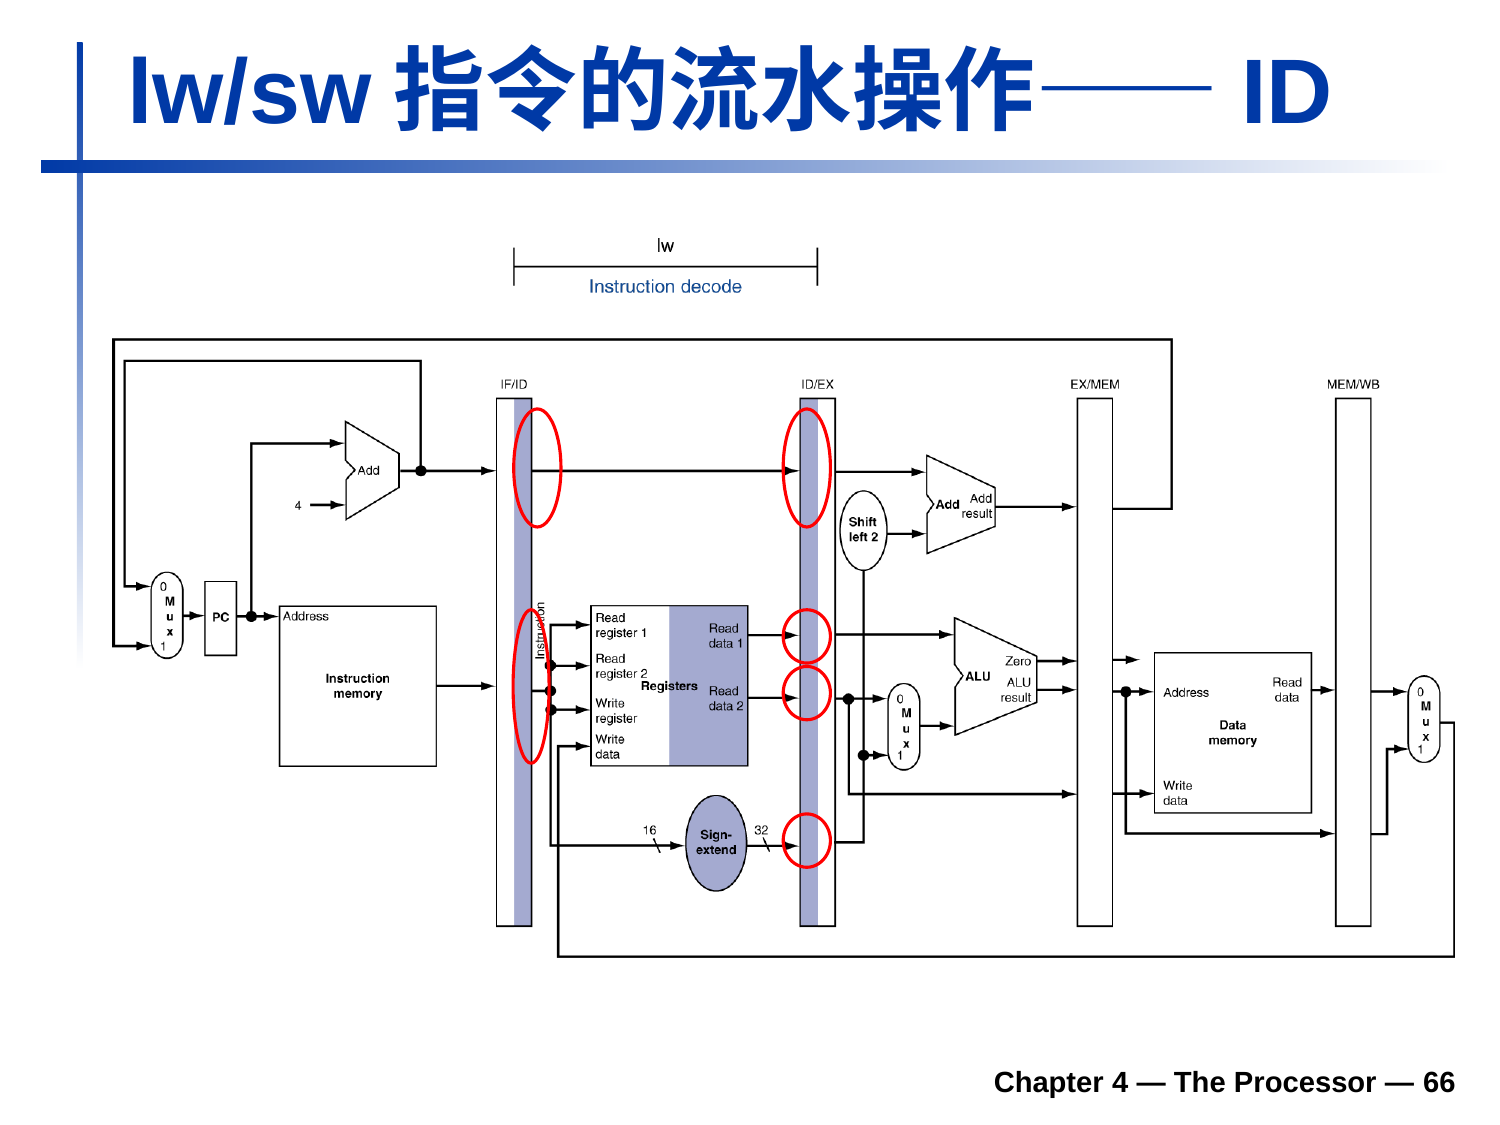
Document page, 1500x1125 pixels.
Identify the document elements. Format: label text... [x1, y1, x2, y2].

title lw/sw指令的流水操作——ID [112, 23, 1468, 149]
picture [111, 238, 1455, 958]
footer Chapter 4 — The Processor — [277, 1046, 1471, 1106]
